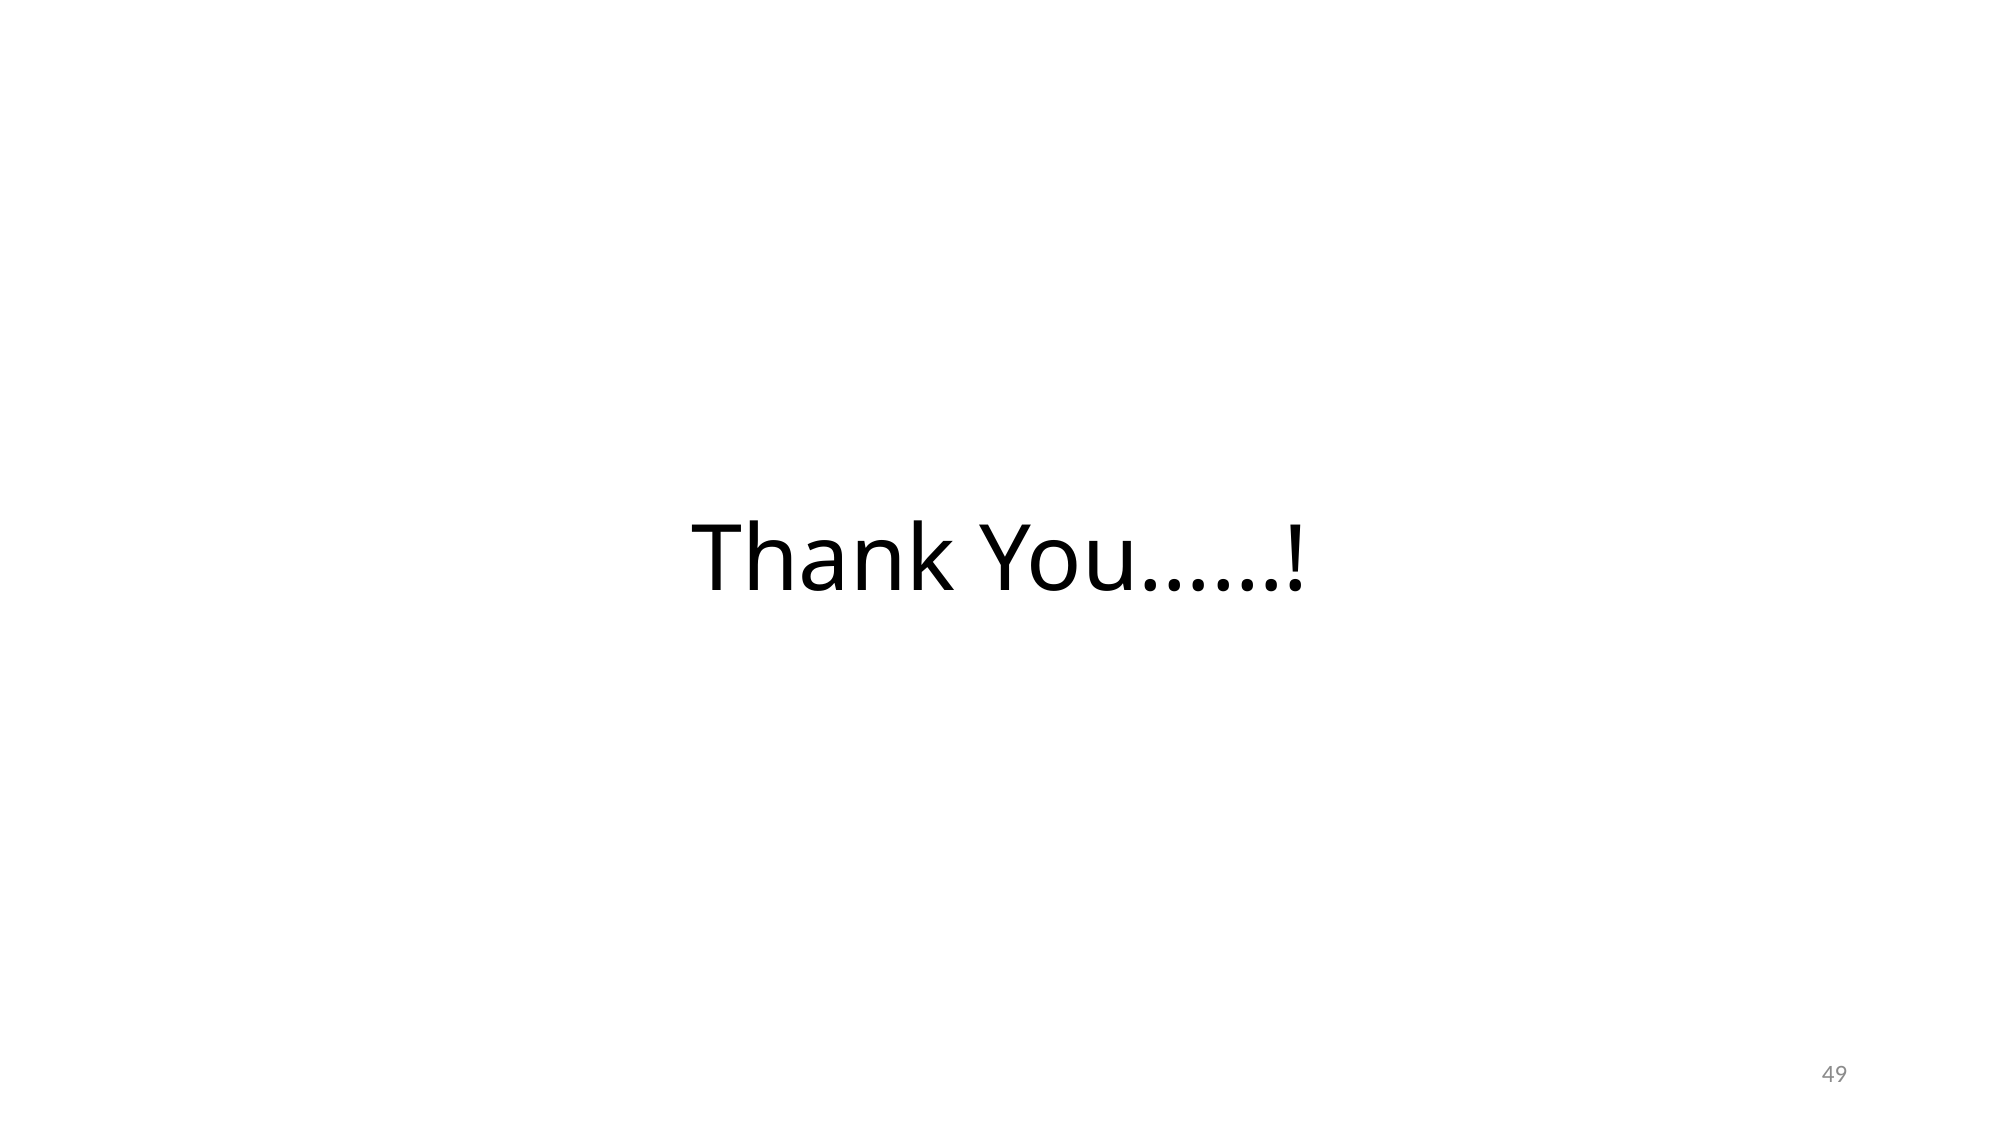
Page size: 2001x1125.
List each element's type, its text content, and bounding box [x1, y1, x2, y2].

slide_number 49 [1412, 1042, 1863, 1103]
title Thank You……! [137, 451, 1863, 669]
